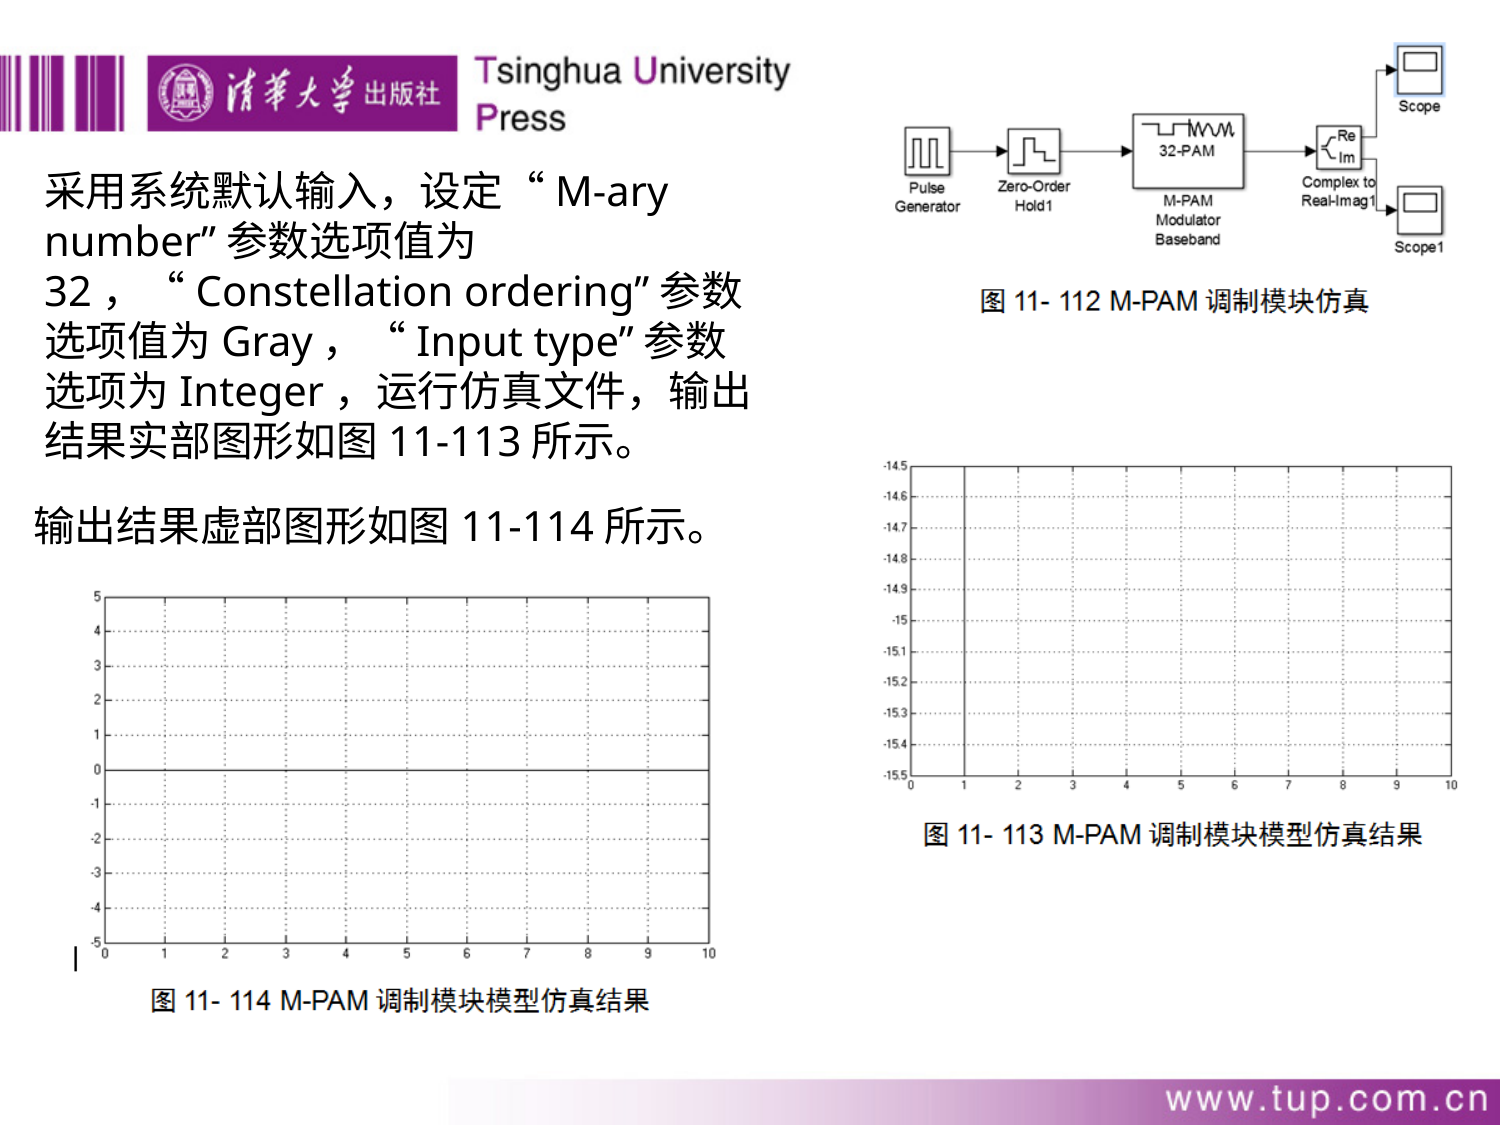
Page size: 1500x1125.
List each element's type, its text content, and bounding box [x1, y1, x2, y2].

text_box 输出结果虚部图形如图11-114所示。 [18, 492, 745, 557]
text_box 采用系统默认输入，设定“M-ary number”参数选项值为32，“Constellation ordering”参数选项值为Gray，“Input type”参数选项为Integer，运行仿真文件，输出结果实部图形如图11-113所示。 [29, 157, 780, 473]
picture [52, 585, 733, 1019]
picture [0, 34, 1500, 317]
picture [856, 455, 1476, 853]
picture [0, 1059, 1500, 1125]
